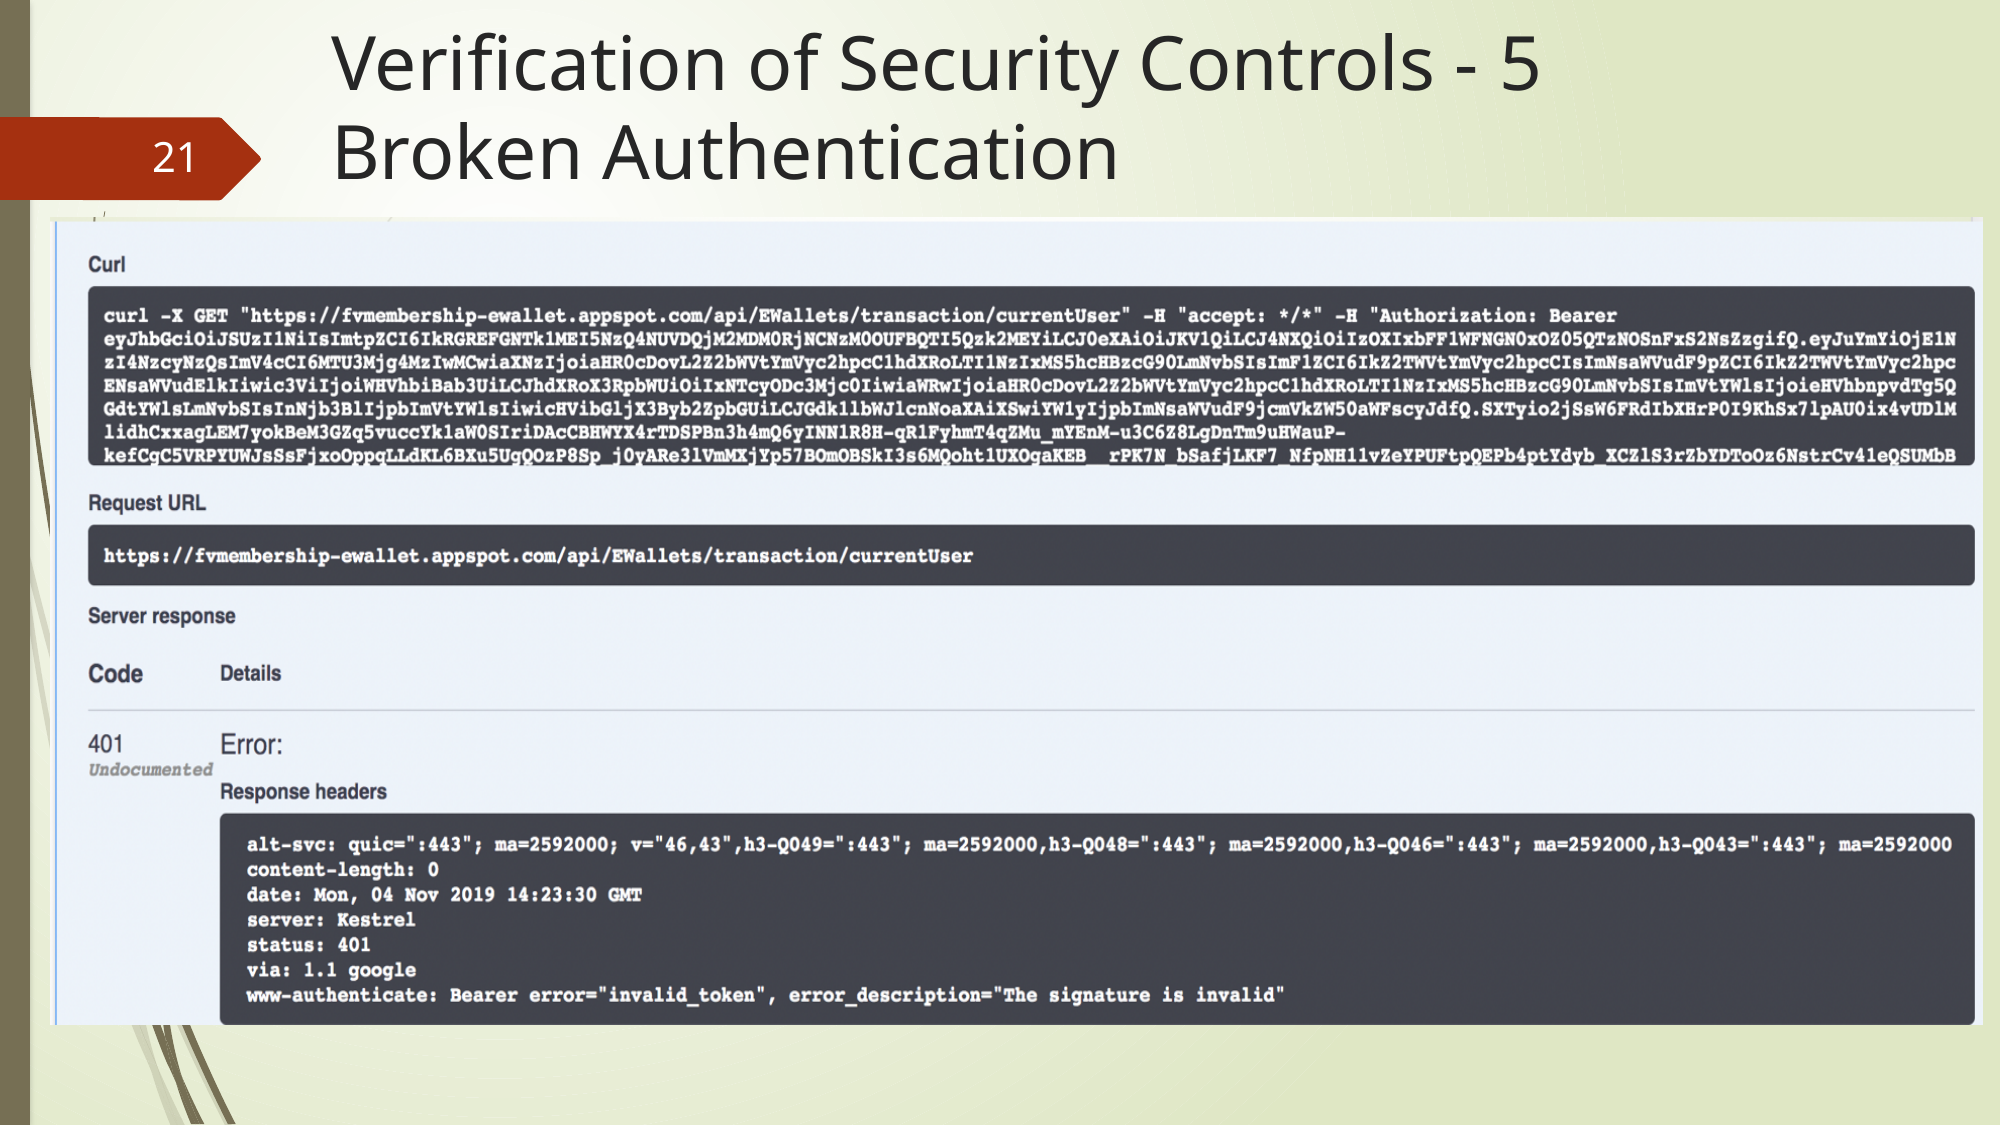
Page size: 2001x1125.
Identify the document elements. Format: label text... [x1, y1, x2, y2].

picture [50, 217, 1984, 1025]
title Verification of Security Controls - 5 Broken Authentication [316, 7, 1888, 214]
slide_number 21 [87, 129, 216, 190]
